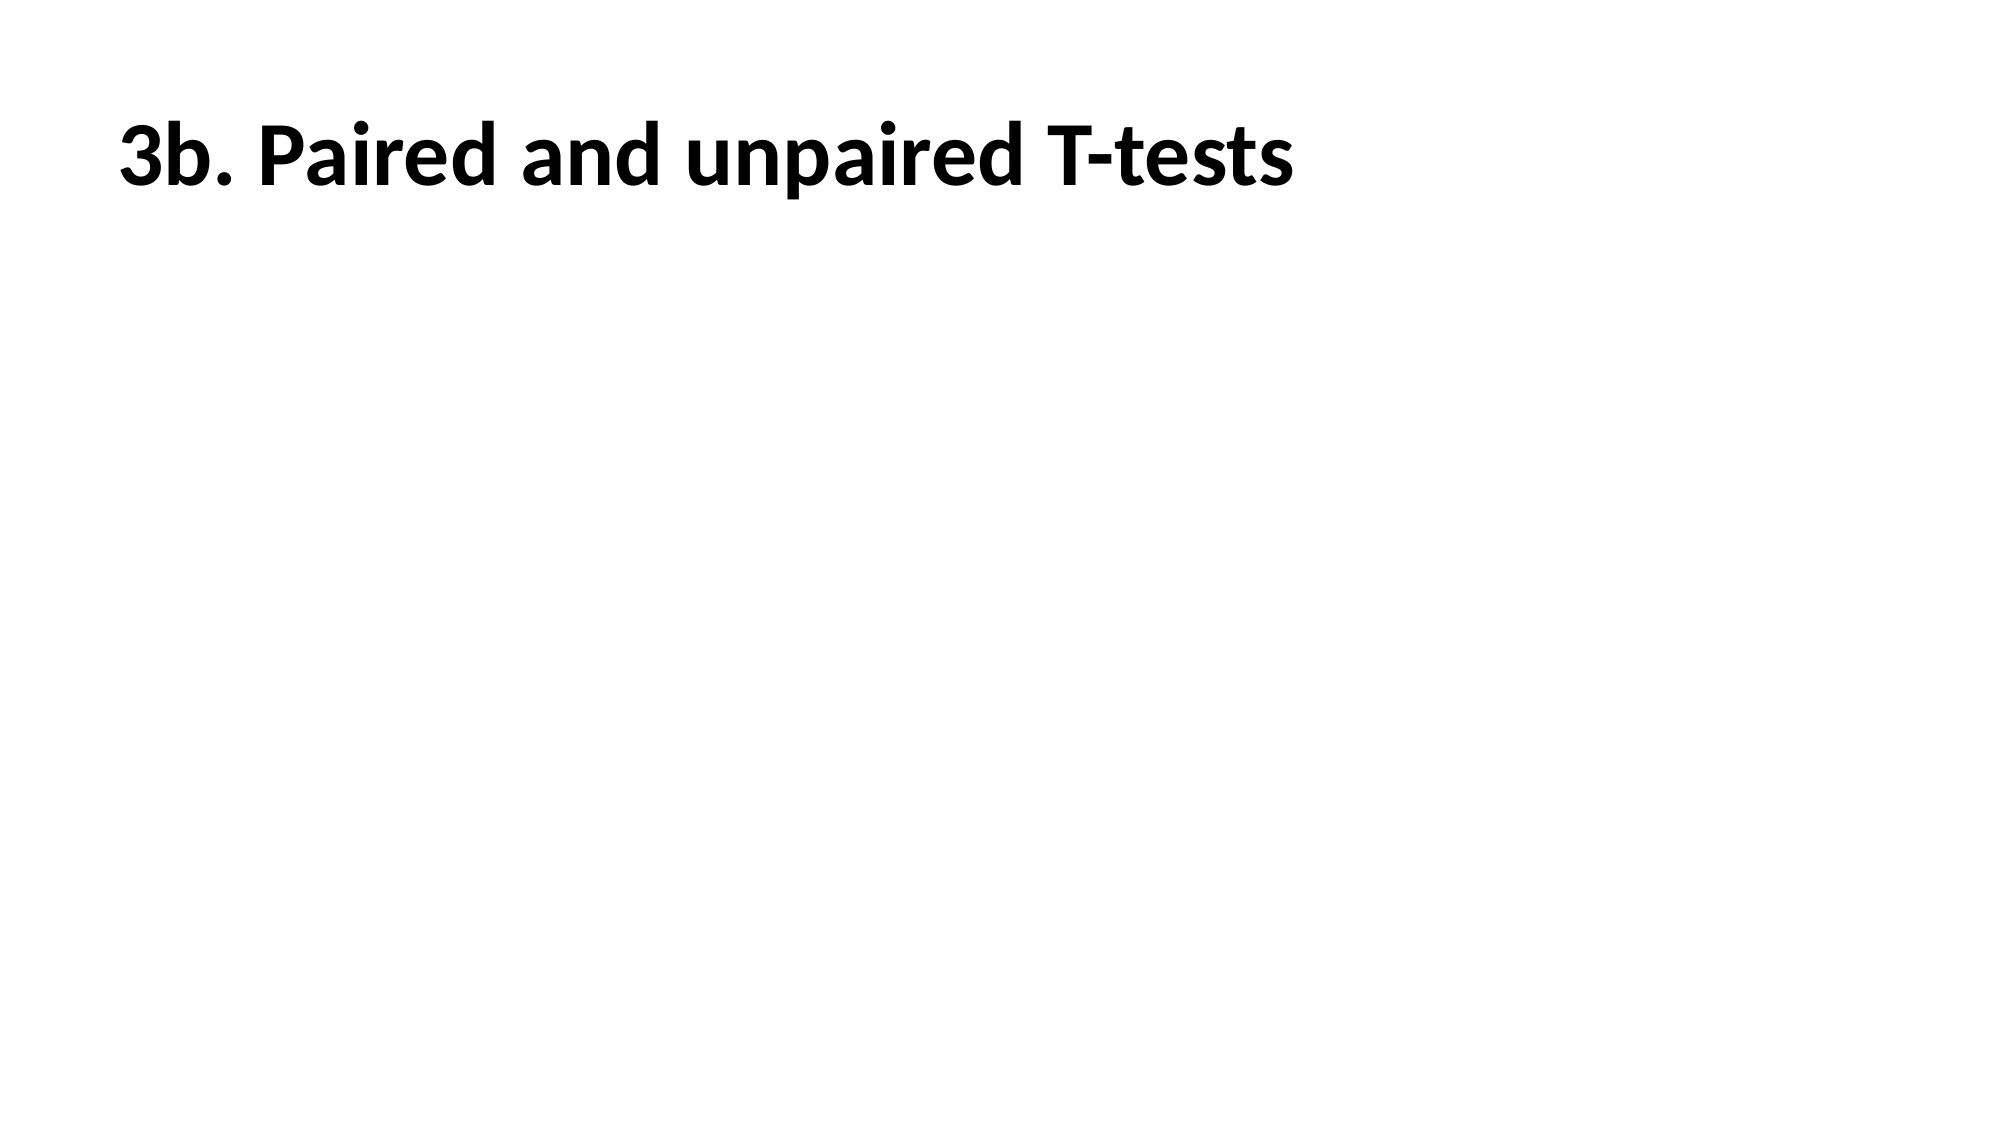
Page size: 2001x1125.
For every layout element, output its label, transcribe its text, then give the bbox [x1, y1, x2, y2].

text_box 3b. Paired and unpaired T-tests [102, 86, 1642, 212]
